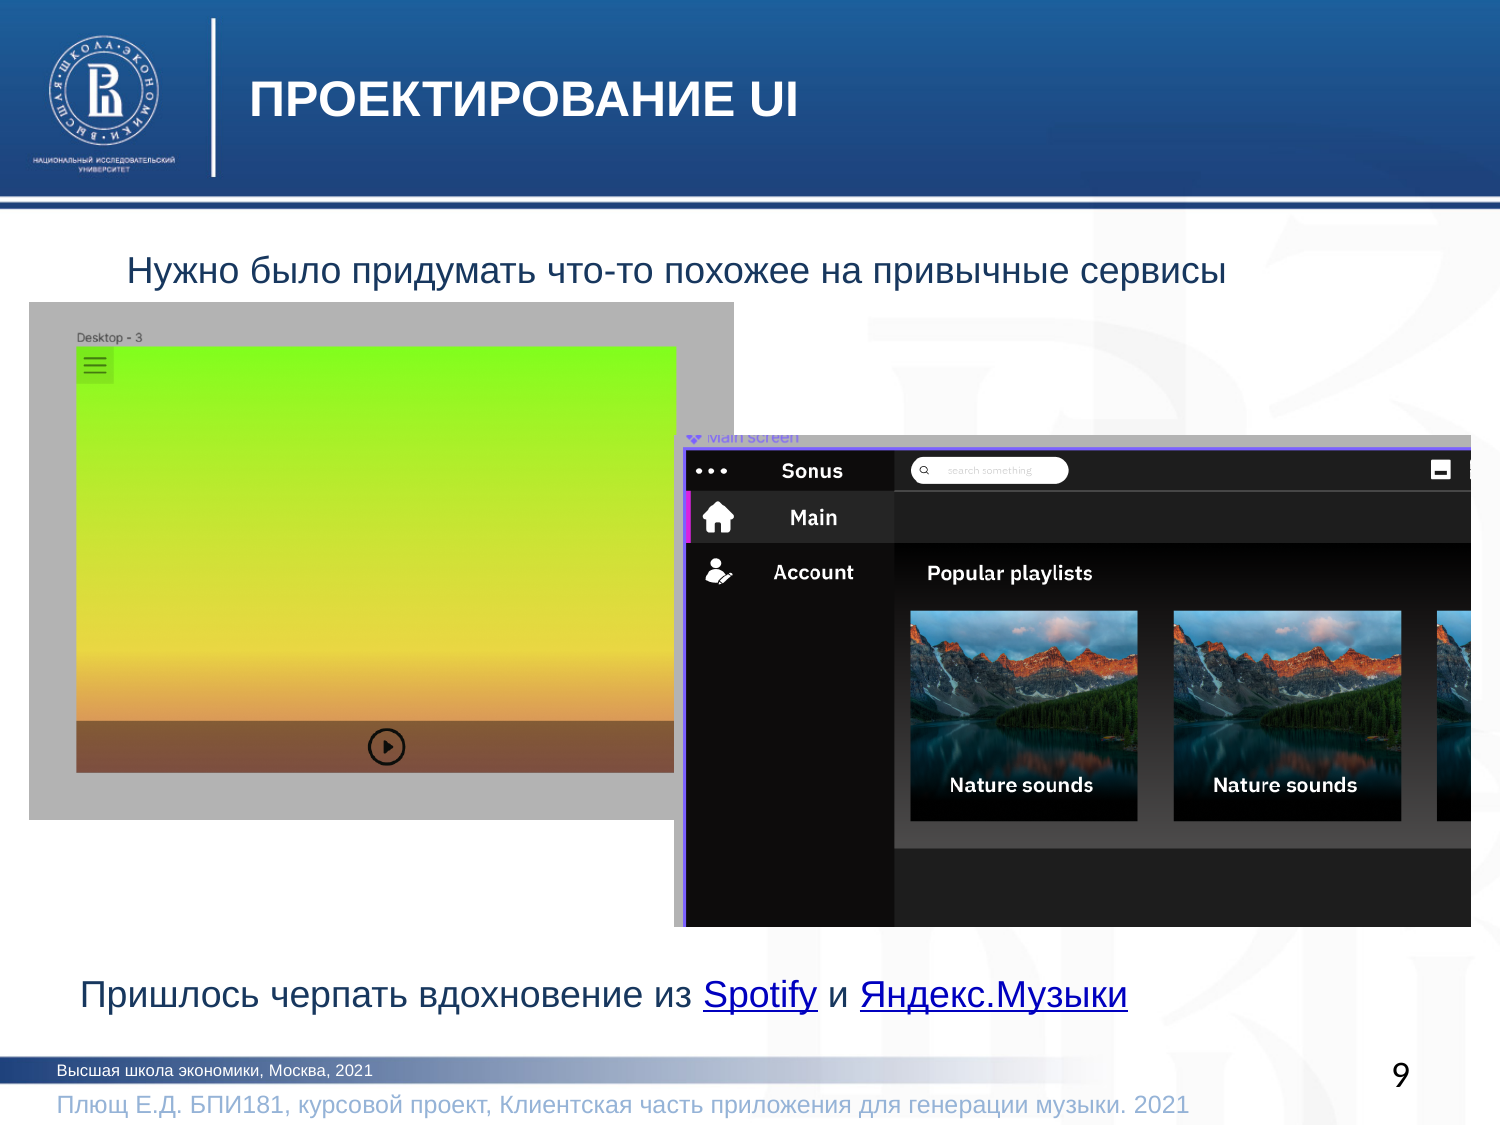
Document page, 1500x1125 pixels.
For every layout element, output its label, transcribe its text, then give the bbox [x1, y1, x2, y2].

text_box Высшая школа экономики, Москва, 2021 [41, 1052, 722, 1080]
text_box ПРОЕКТИРОВАНИЕ UI [235, 62, 1455, 131]
slide_number 9 [1074, 1042, 1425, 1080]
text_box Плющ Е.Д. БПИ181, курсовой проект, Клиентская часть приложения для генерации музыки. 2021 [41, 1080, 1455, 1125]
text_box Нужно было придумать что-то похожее на привычные сервисы [111, 238, 1297, 299]
picture [0, 0, 1500, 1125]
text_box Пришлось черпать вдохновение из Spotify и Яндекс.Музыки [65, 963, 1250, 1023]
